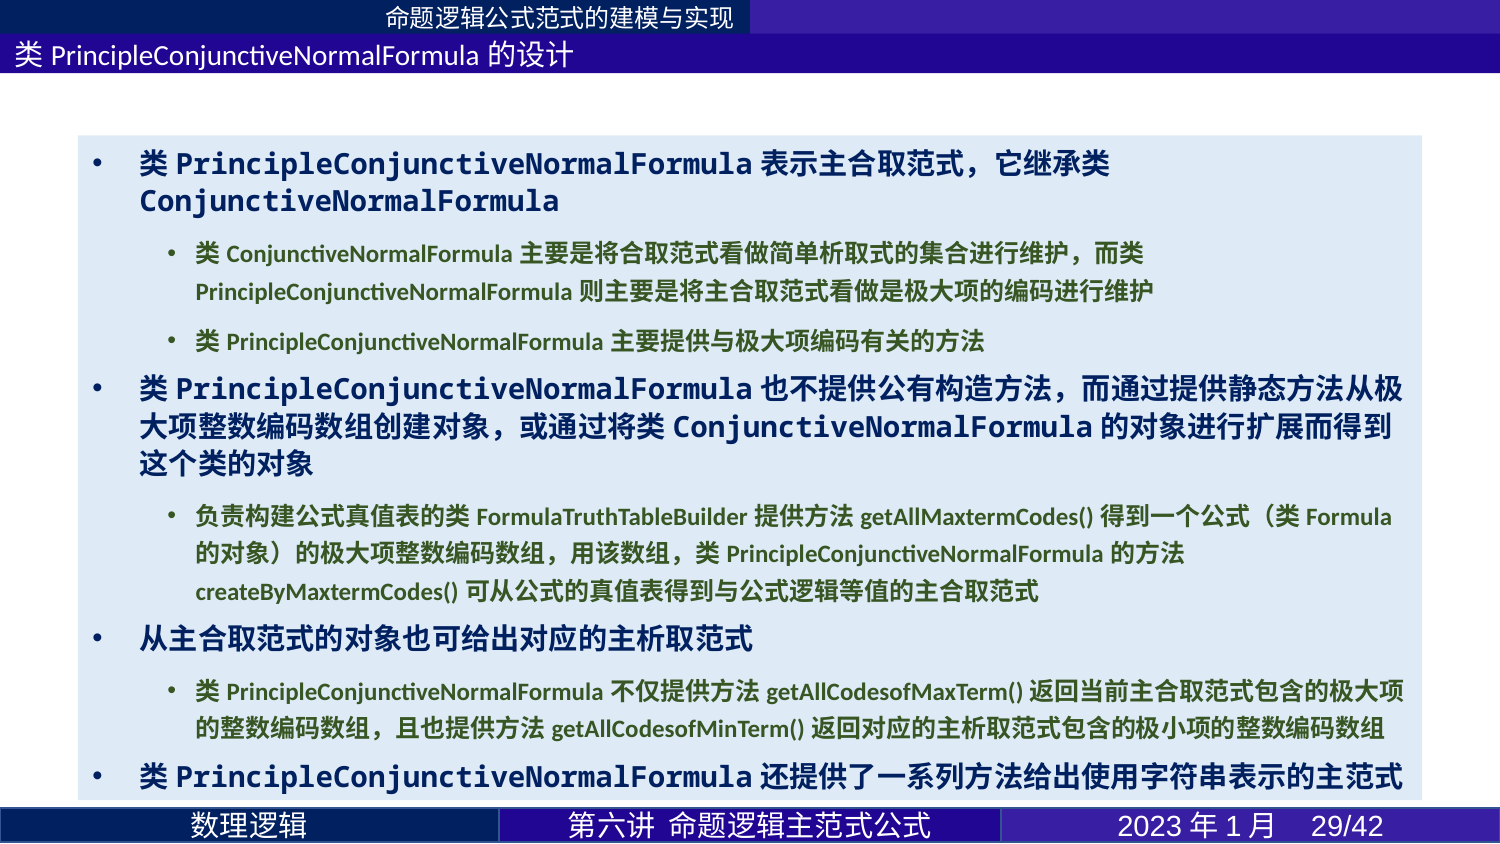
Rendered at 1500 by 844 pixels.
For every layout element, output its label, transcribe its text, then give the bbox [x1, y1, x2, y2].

text_box 命题逻辑公式范式的建模与实现 [0, 0, 749, 33]
text_box 类PrincipleConjunctiveNormalFormula的设计 [0, 33, 1500, 74]
text_box [749, 0, 1500, 33]
text_box 类PrincipleConjunctiveNormalFormula表示主合取范式，它继承类ConjunctiveNormalFormula 类ConjunctiveNormalFormula主要是将合取范式看做简单析取式的集合进行维护，而类PrincipleConjunctiveNormalFormula则主要是将主合取范式看做是极大项的编码进行维护 类PrincipleConjunctiveNormalFormula主要提供与极大项编码有关的方法 类PrincipleConjunctiveNormalFormula也不提供公有构造方法，而通过提供静态方法从极大项整数编码数组创建对象，或通过将类ConjunctiveNormalFormula的对象进行扩展而得到这个类的对象 负责构建公式真值表的类FormulaTruthTableBuilder提供方法getAllMaxtermCodes()得到一个公式（类Formula的对象）的极大项整数编码数组，用该数组，类PrincipleConjunctiveNormalFormula的方法createByMaxtermCodes()可从公式的真值表得到与公式逻辑等值的主合取范式 从主合取范式的对象也可给出对应的主析取范式 类PrincipleConjunctiveNormalFormula不仅提供方法getAllCodesofMaxTerm()返回当前主合取范式包含的极大项的整数编码数组，且也提供方法getAllCodesofMinTerm()返回对应的主析取范式包含的极小项的整数编码数组 类PrincipleConjunctiveNormalFormula还提供了一系列方法给出使用字符串表示的主范式 [77, 135, 1423, 801]
text_box 数理逻辑 [0, 807, 498, 843]
text_box 第六讲 命题逻辑主范式公式 [498, 807, 1000, 843]
text_box 2023年1月 29/42 [1000, 807, 1500, 843]
